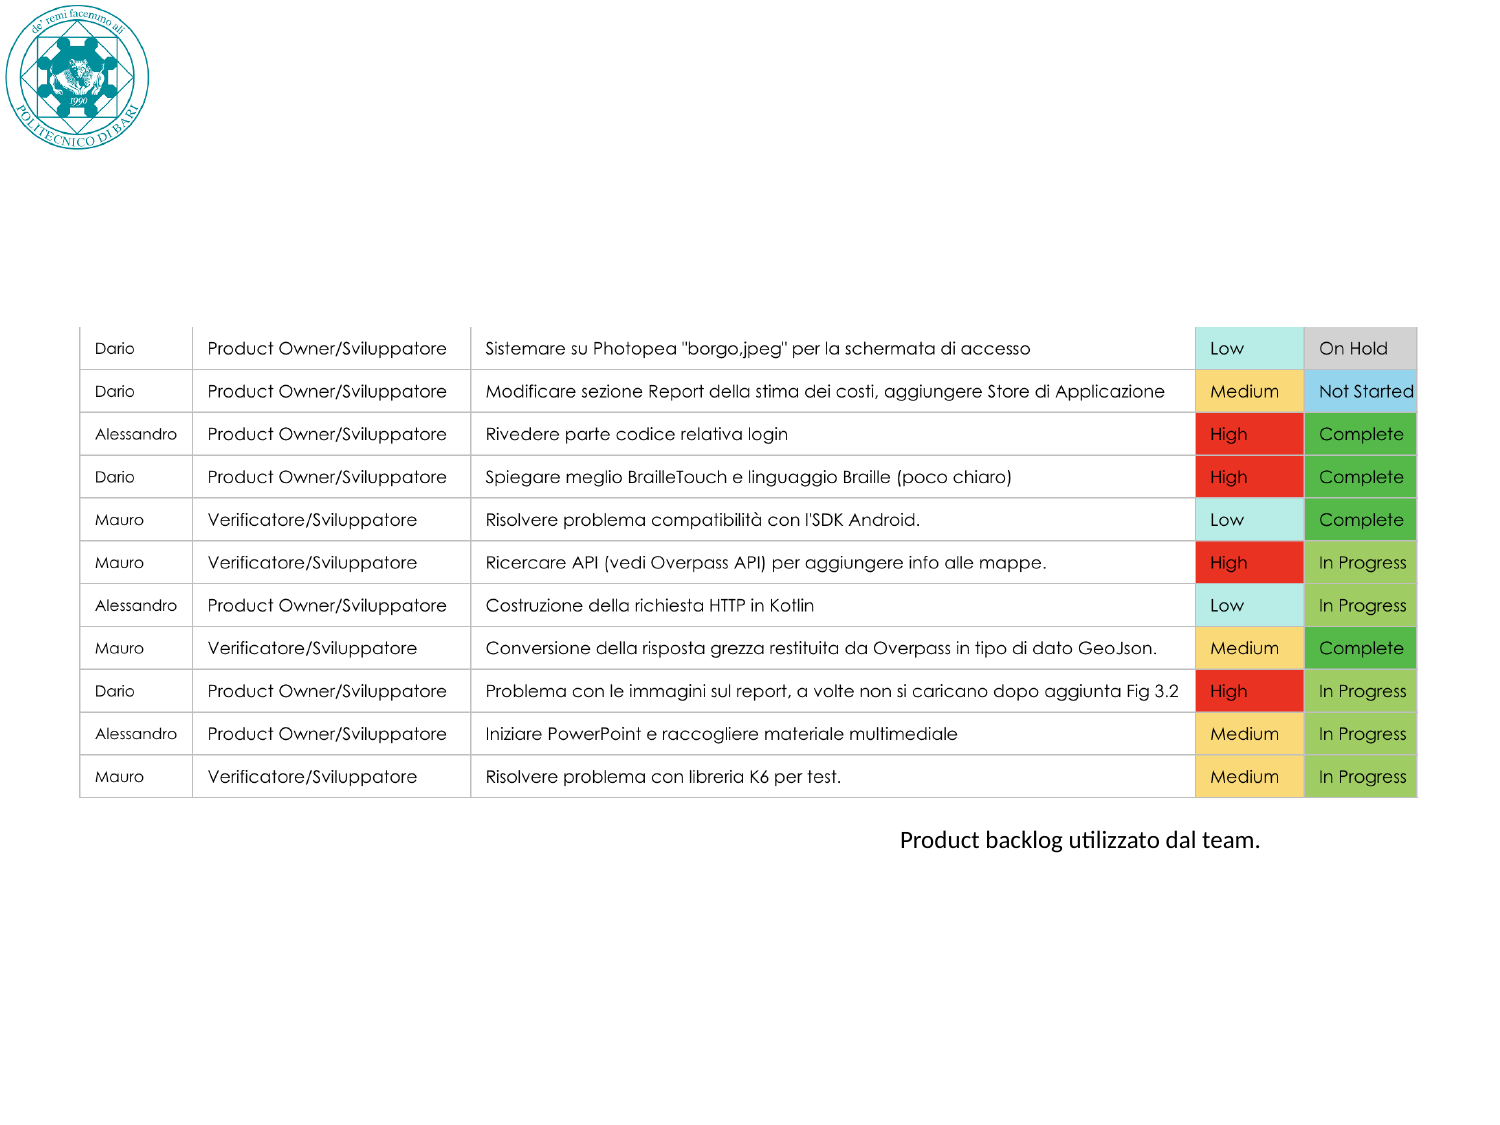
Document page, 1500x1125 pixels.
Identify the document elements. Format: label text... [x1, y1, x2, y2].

picture [0, 0, 154, 154]
picture [78, 327, 1422, 798]
text_box Product backlog utilizzato dal team. [884, 815, 1483, 861]
